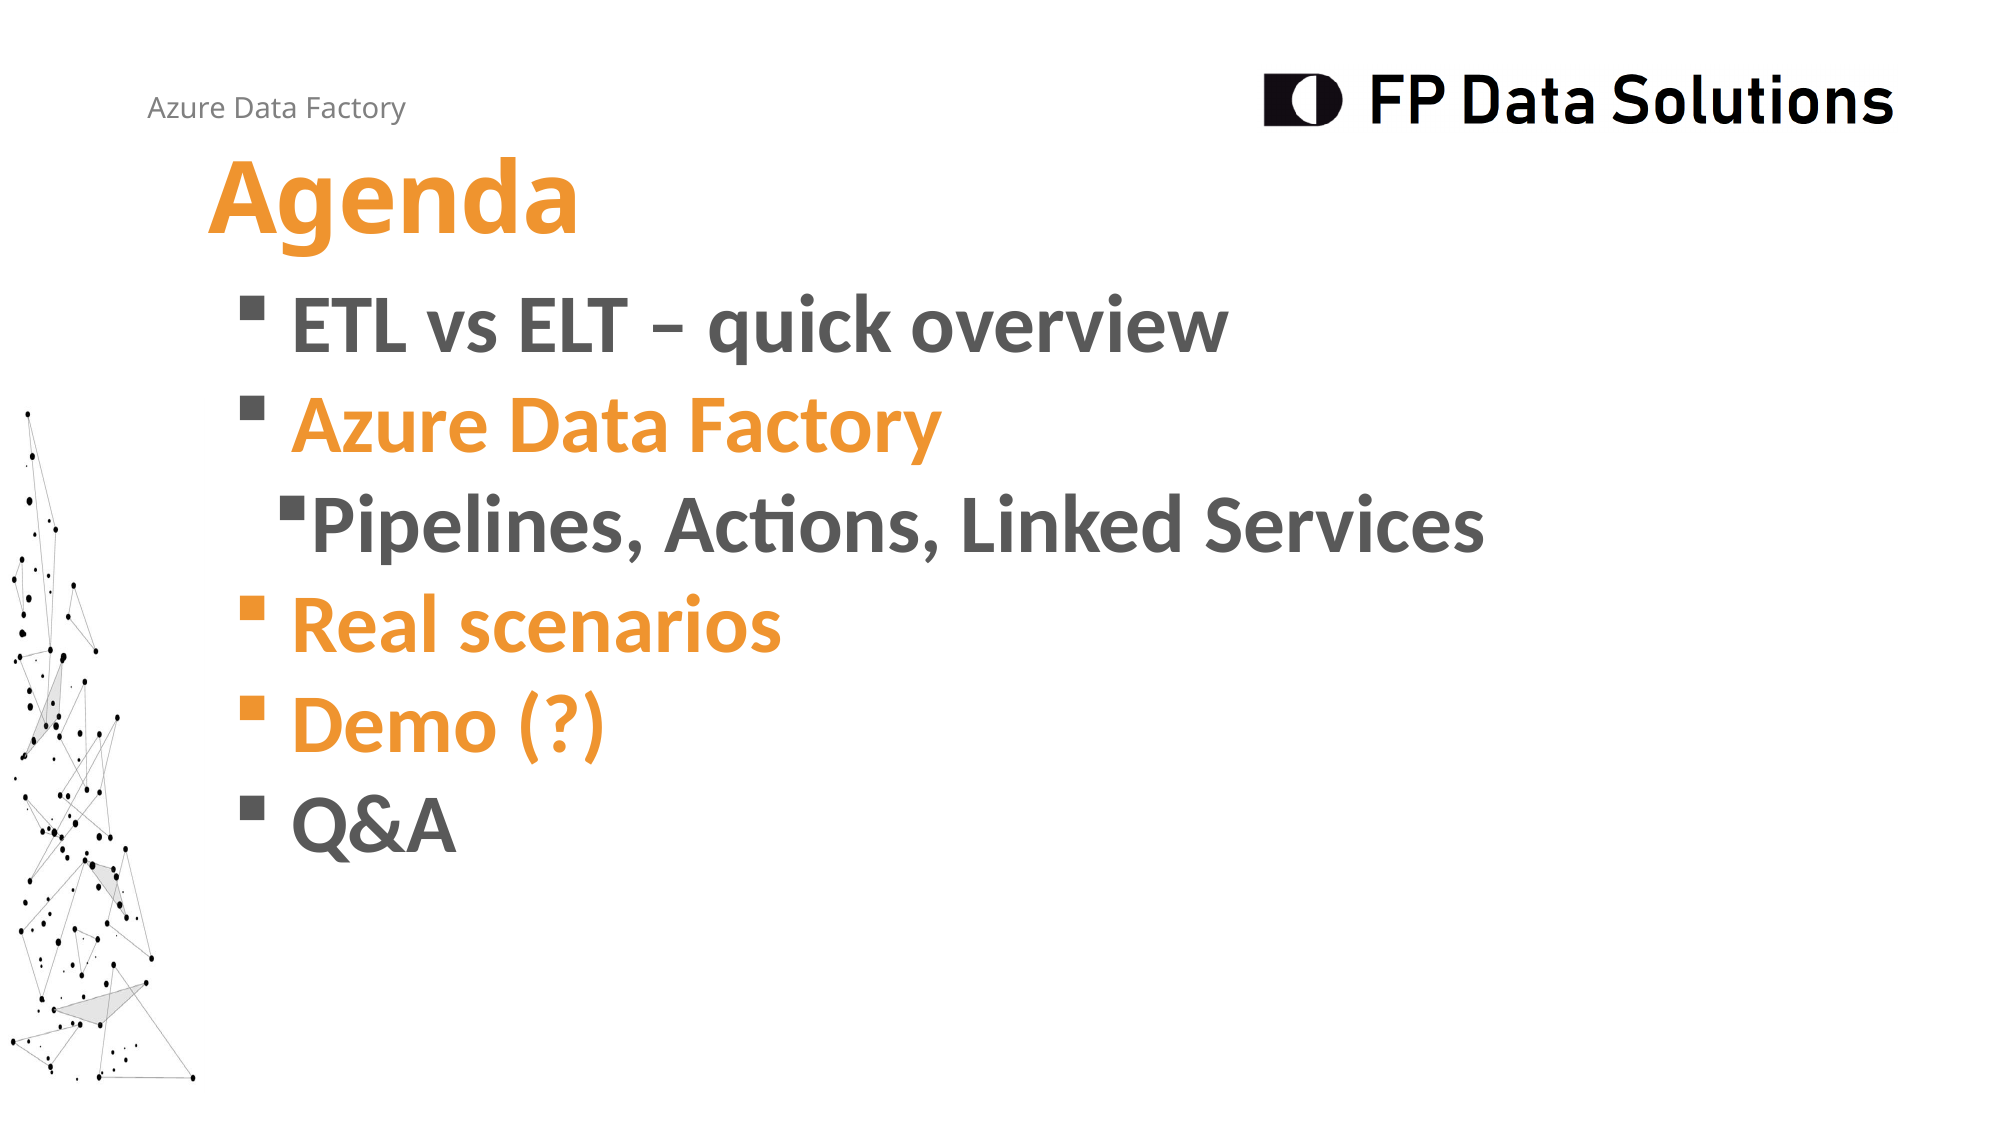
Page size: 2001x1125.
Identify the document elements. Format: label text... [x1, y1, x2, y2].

text_box ETL vs ELT – quick overview Azure Data Factory Pipelines, Actions, Linked Services Real scenarios Demo (?) Q&A [219, 261, 1919, 997]
list Agenda [193, 139, 958, 297]
picture [0, 398, 205, 1093]
picture [1257, 64, 1898, 133]
